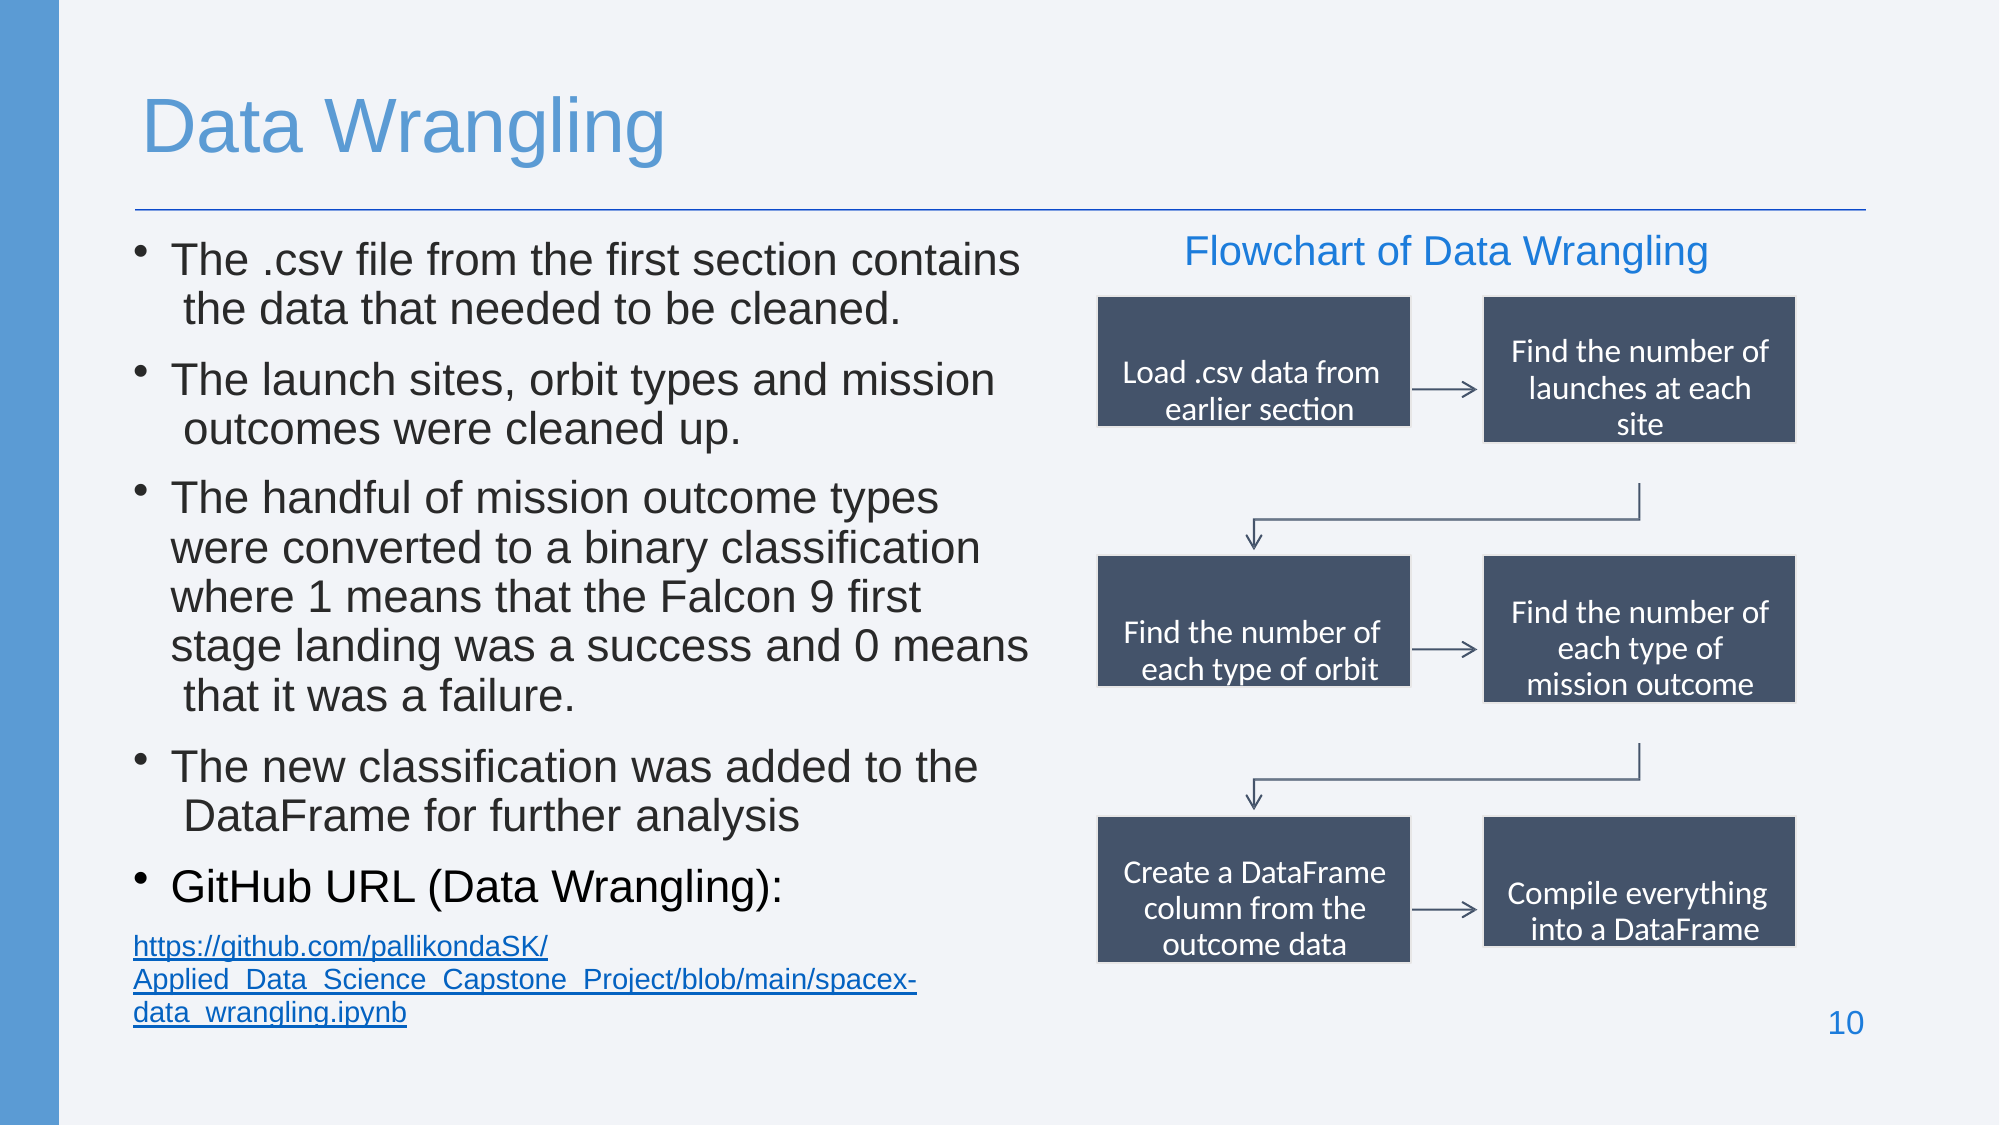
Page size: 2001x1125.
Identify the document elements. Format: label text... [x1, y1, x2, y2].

text_box Create a DataFrame column from the outcome data [1097, 815, 1411, 964]
text_box Flowchart of Data Wrangling [1182, 221, 1712, 274]
text_box [1245, 483, 1641, 551]
text_box [1411, 640, 1478, 658]
text_box Compile everything into a DataFrame [1482, 815, 1797, 948]
text_box [0, 0, 59, 1125]
text_box [1411, 380, 1478, 398]
text_box Load .csv data from earlier section [1097, 295, 1411, 427]
text_box Find the number of each type of mission outcome [1482, 555, 1797, 703]
picture [59, 0, 2000, 1125]
title Data Wrangling [139, 73, 673, 264]
text_box Find the number of launches at each site [1482, 295, 1797, 443]
slide_number 10 [1821, 1001, 1871, 1125]
text_box Find the number of each type of orbit [1097, 555, 1411, 687]
text_box [1245, 743, 1641, 811]
text_box The .csv file from the first section contains the data that needed to be cleaned. The launch sites, orbit types and mission outcomes were cleaned up. The handful of mission outcome types were converted to a binary classification where 1 means that the Falcon 9 first stage landing was a success and 0 means that it was a failure. The new classification was added to the DataFrame for further analysis GitHub URL (Data Wrangling): https://github.com/pallikondaSK/Applied_Data_Science_Capstone_Project/blob/main/spacex-data_wrangling.ipynb [131, 226, 1042, 1029]
text_box [1411, 901, 1478, 919]
